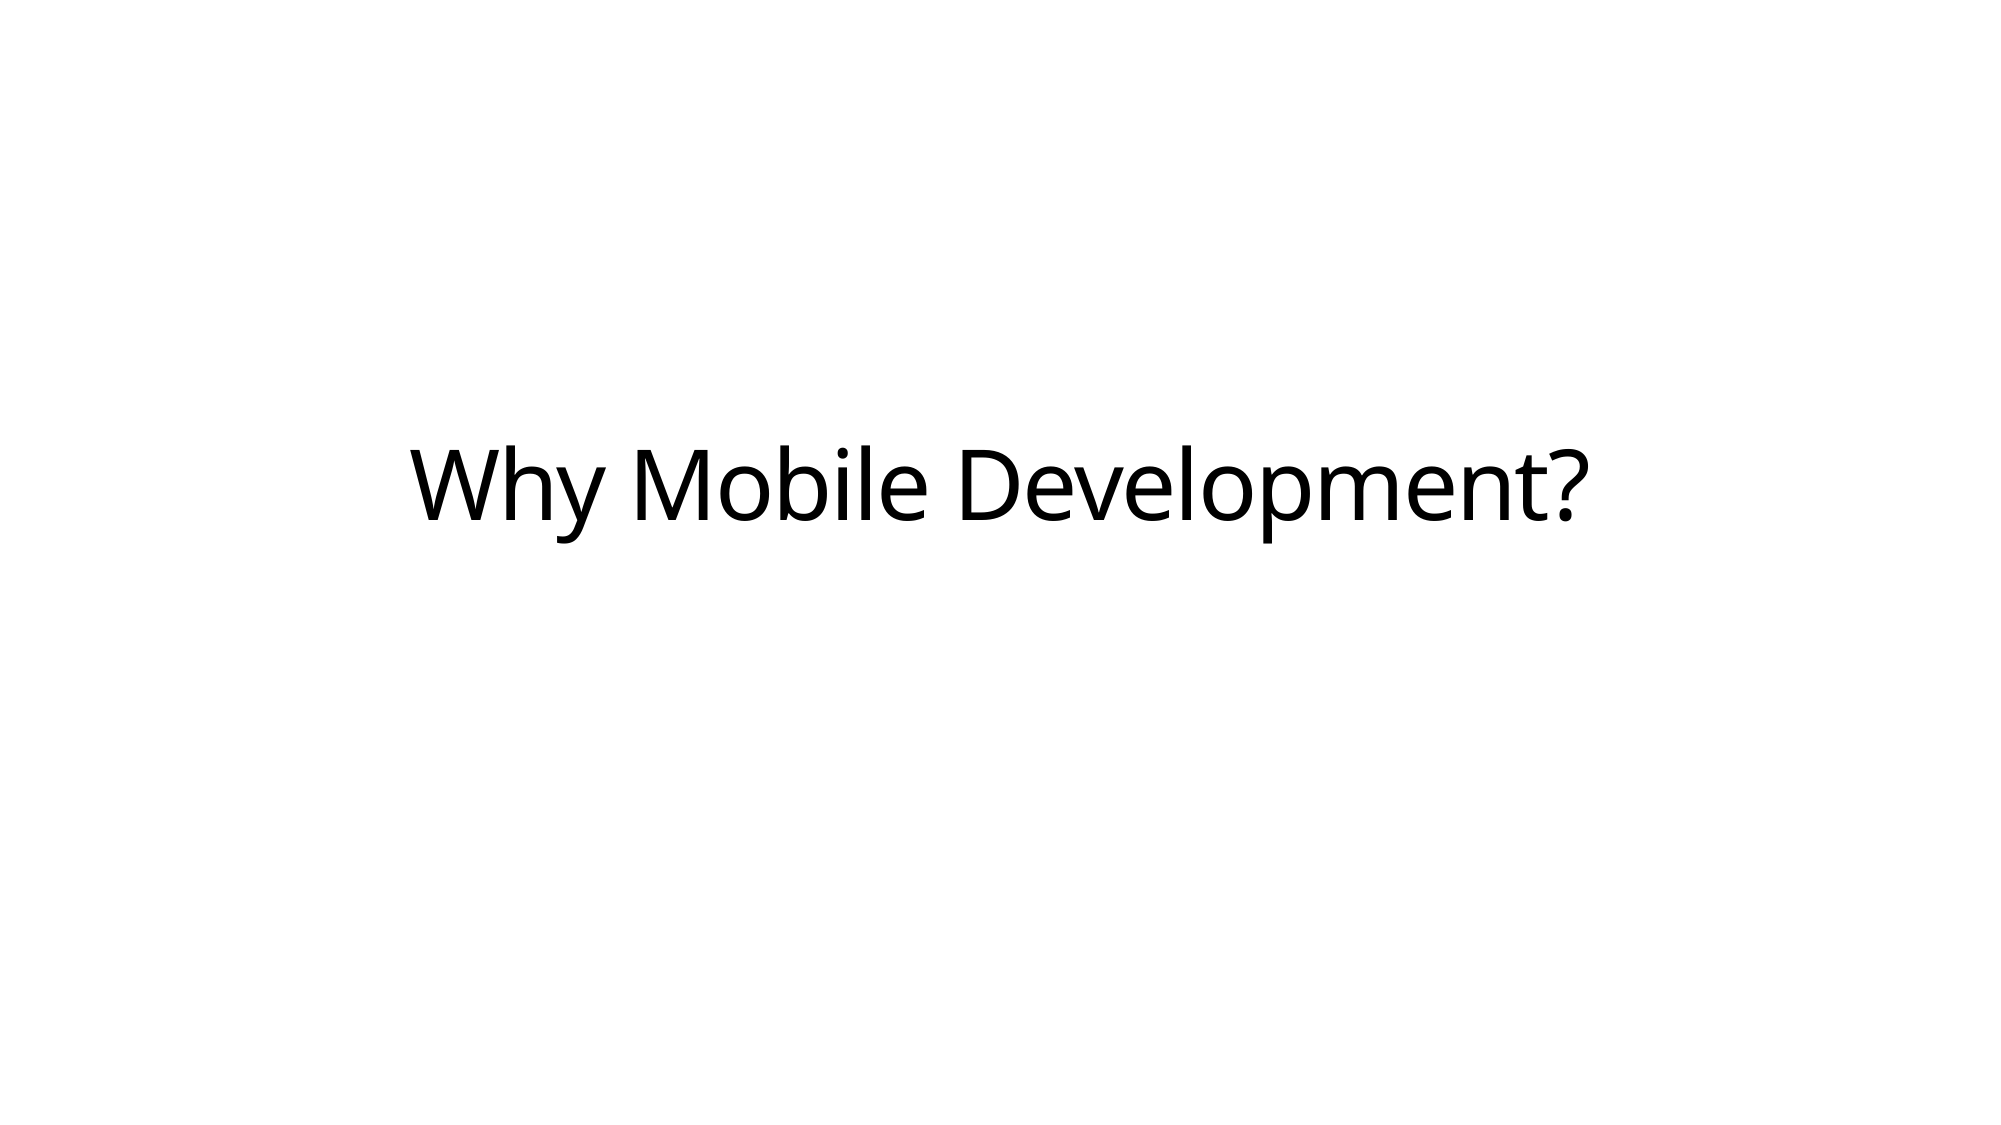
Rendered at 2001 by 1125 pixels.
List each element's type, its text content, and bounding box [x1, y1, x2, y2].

title Why Mobile Development? [191, 341, 1809, 636]
